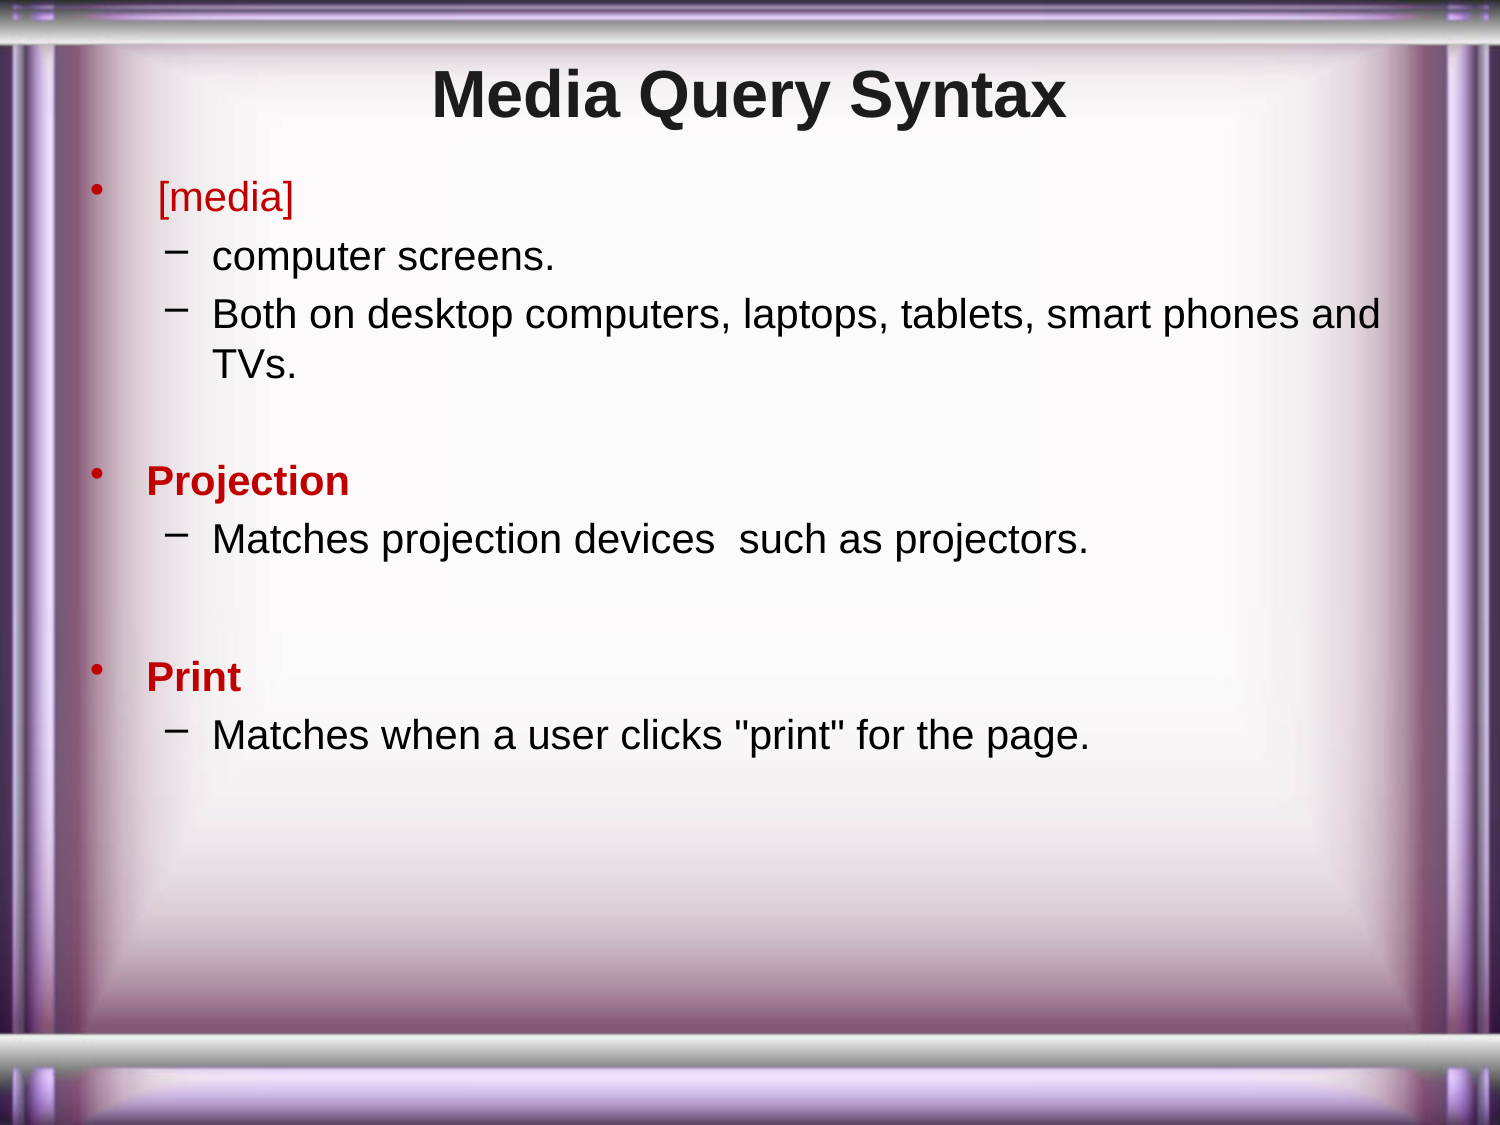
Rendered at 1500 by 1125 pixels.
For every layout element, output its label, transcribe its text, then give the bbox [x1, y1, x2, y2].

title Media Query Syntax [75, 45, 1425, 138]
picture [0, 0, 1500, 1125]
list [media] computer screens. Both on desktop computers, laptops, tablets, smart phones and TVs. Projection Matches projection devices such as projectors. Print Matches when a user clicks "print" for the page. [75, 162, 1425, 1005]
